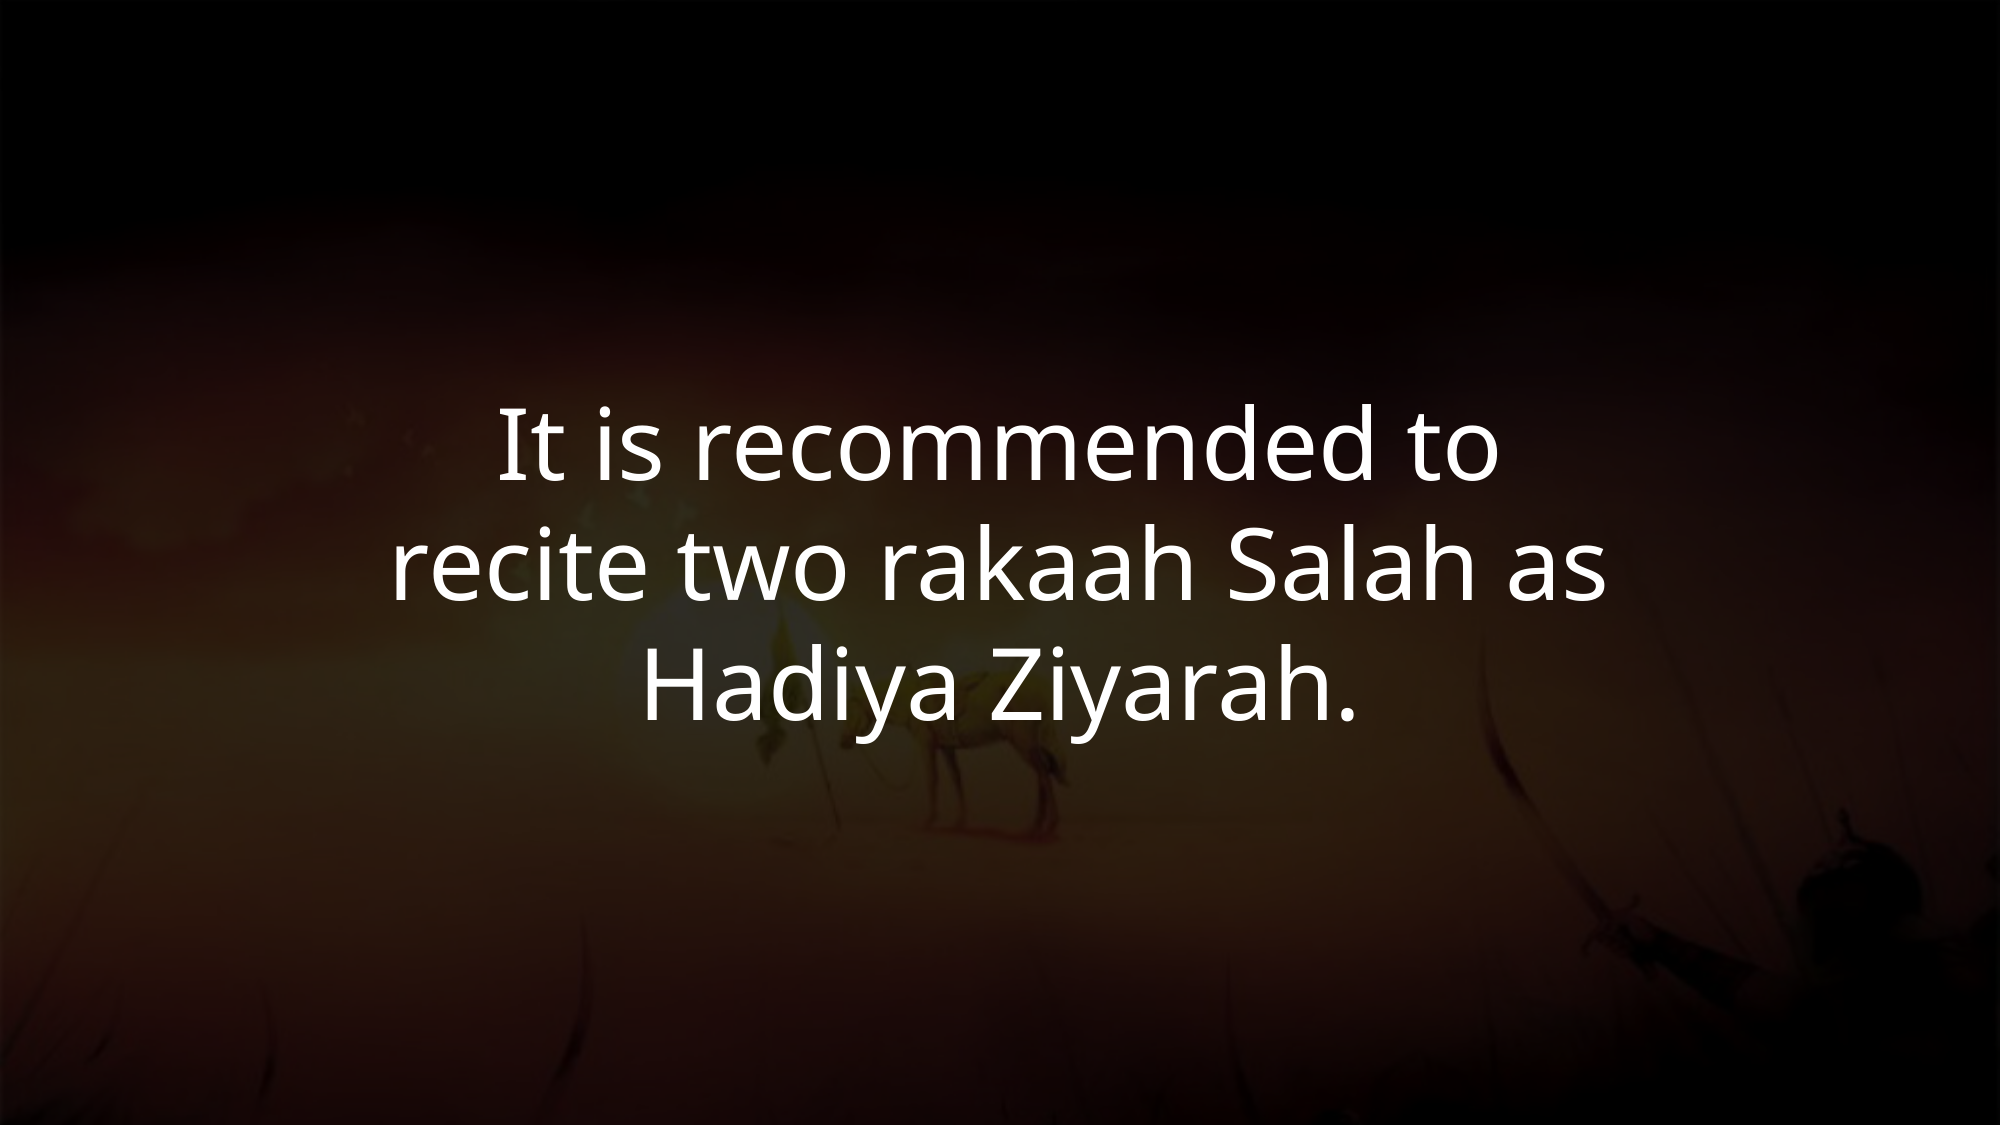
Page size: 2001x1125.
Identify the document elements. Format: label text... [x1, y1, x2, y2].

text_box It is recommended to recite two rakaah Salah as Hadiya Ziyarah. [350, 373, 1650, 748]
